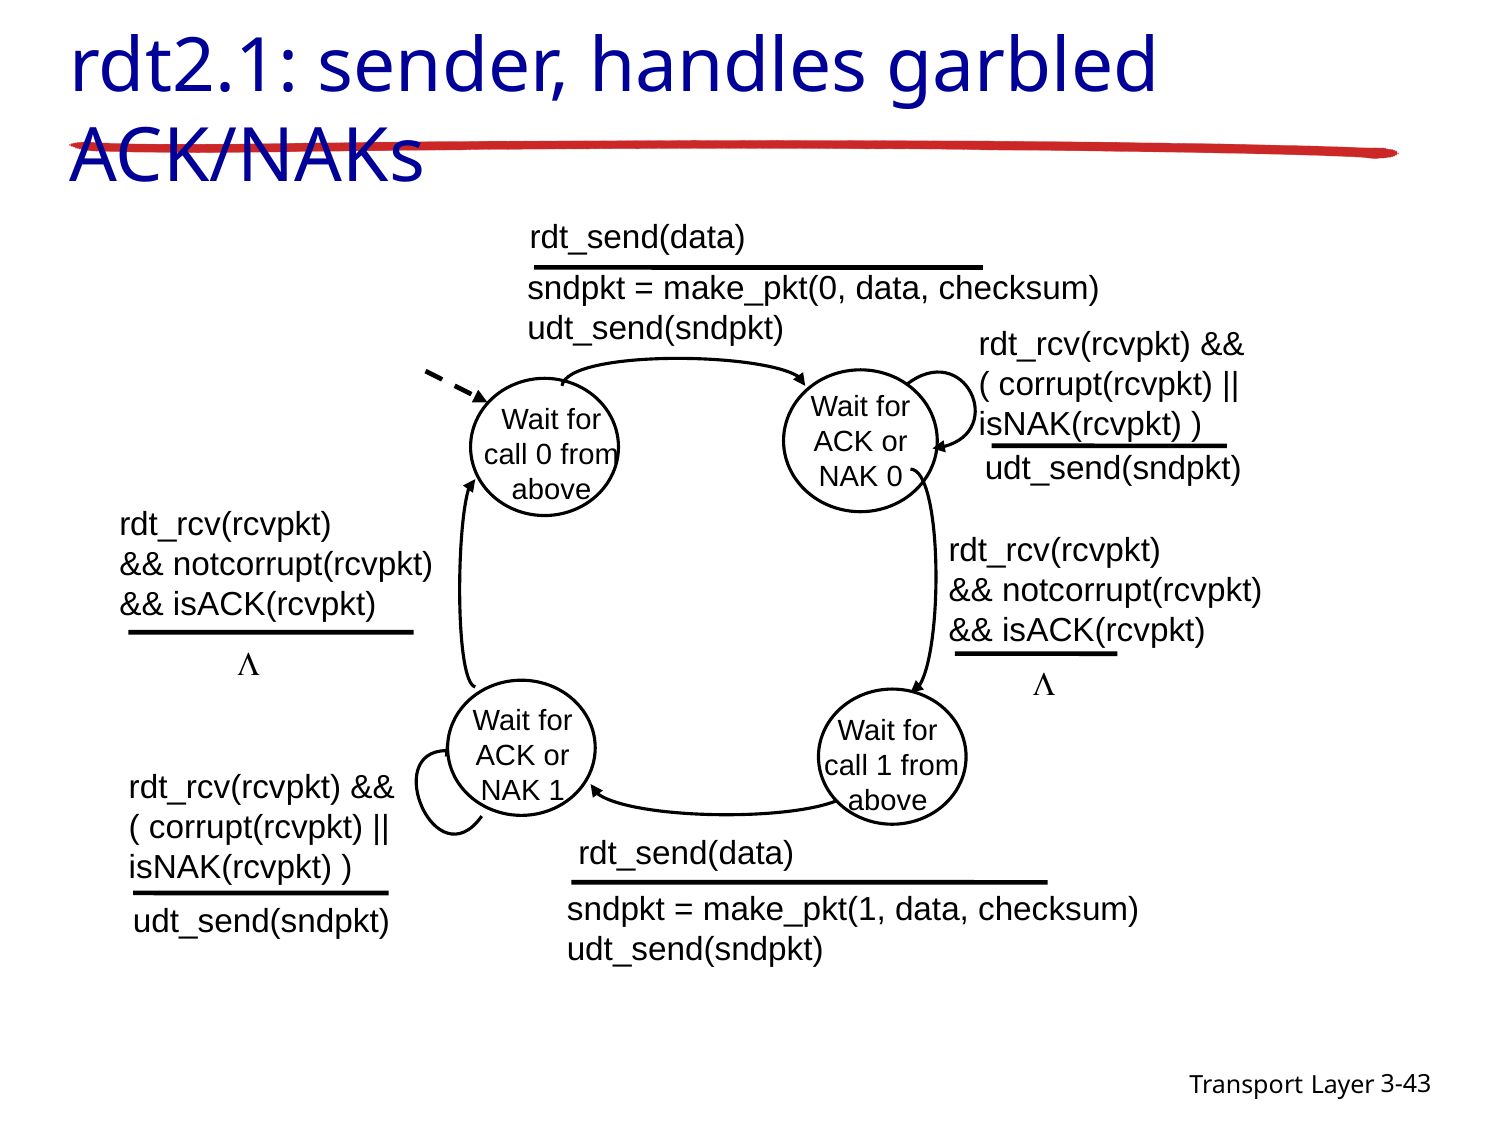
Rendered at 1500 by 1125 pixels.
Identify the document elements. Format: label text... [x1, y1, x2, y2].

text_box [444, 824, 476, 835]
text_box rdt_rcv(rcvpkt) && notcorrupt(rcvpkt) && isACK(rcvpkt) [933, 520, 1426, 615]
text_box rdt_send(data) [514, 207, 862, 257]
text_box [795, 688, 980, 825]
text_box L [1017, 655, 1071, 710]
text_box [613, 784, 790, 815]
text_box [910, 519, 935, 687]
text_box sndpkt = make_pkt(0, data, checksum) udt_send(sndpkt) [512, 258, 1119, 325]
text_box [459, 479, 476, 678]
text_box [436, 679, 609, 816]
text_box udt_send(sndpkt) [969, 439, 1342, 505]
text_box L [222, 634, 276, 690]
text_box rdt_send(data) [563, 824, 956, 872]
footer Transport Layer [914, 1057, 1390, 1105]
text_box [561, 358, 777, 386]
text_box sndpkt = make_pkt(1, data, checksum) udt_send(sndpkt) [552, 879, 1170, 946]
text_box udt_send(sndpkt) [118, 891, 417, 937]
text_box rdt_rcv(rcvpkt) && ( corrupt(rcvpkt) || isNAK(rcvpkt) ) [963, 315, 1385, 409]
text_box [500, 378, 589, 392]
text_box rdt_rcv(rcvpkt) && ( corrupt(rcvpkt) || isNAK(rcvpkt) ) [114, 757, 444, 852]
text_box Wait for call 0 from above [461, 392, 641, 493]
slide_number 3-43 [1365, 1060, 1477, 1106]
text_box [489, 493, 600, 516]
text_box [473, 391, 488, 403]
title rdt2.1: sender, handles garbled ACK/NAKs [54, 26, 1413, 187]
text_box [771, 369, 951, 512]
text_box rdt_rcv(rcvpkt) && notcorrupt(rcvpkt) && isACK(rcvpkt) [104, 494, 451, 589]
picture [62, 135, 1414, 165]
text_box [954, 375, 976, 443]
